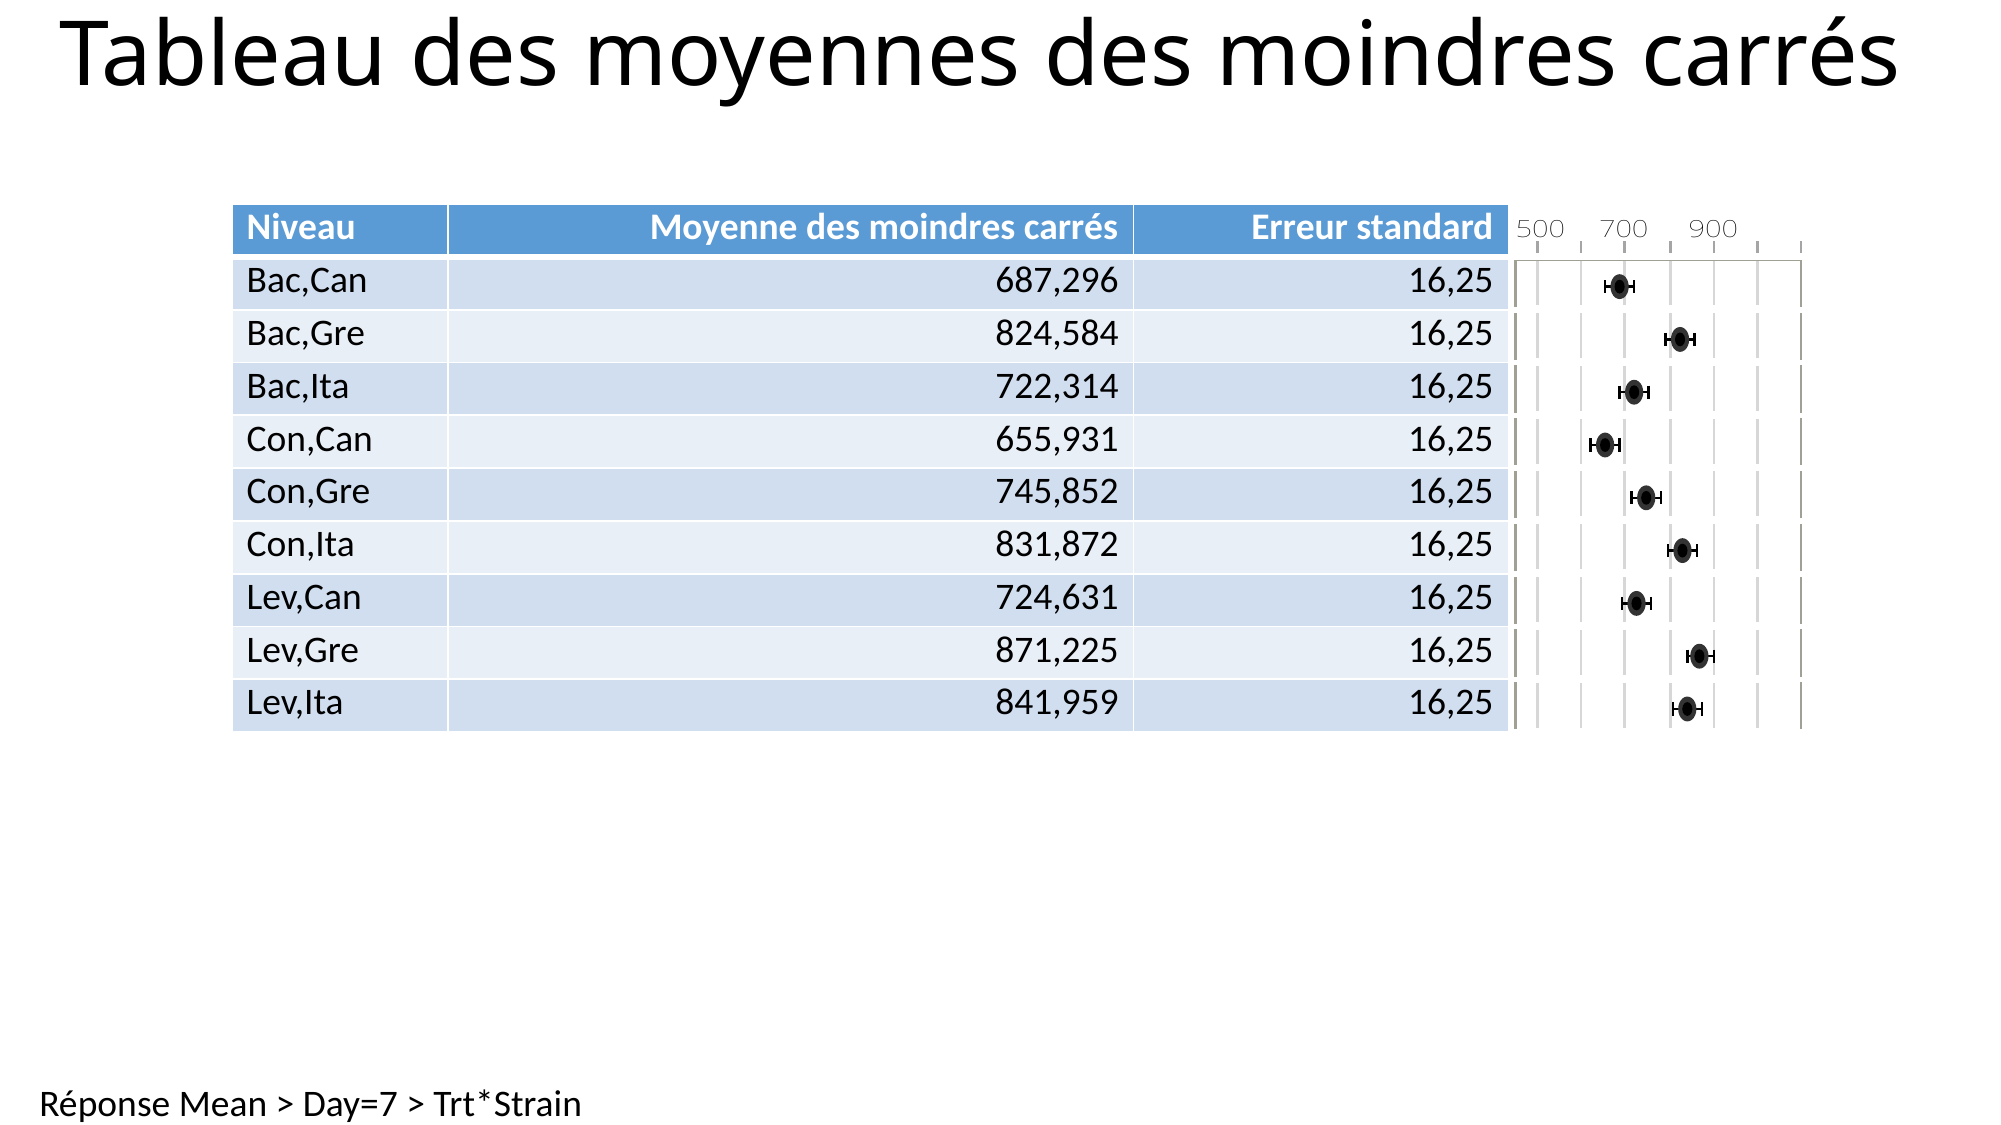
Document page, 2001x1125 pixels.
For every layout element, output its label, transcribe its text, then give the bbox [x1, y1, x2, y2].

table_cell 16,25 [1134, 680, 1508, 731]
table_cell Lev,Can [233, 575, 447, 626]
table_cell 655,931 [449, 416, 1133, 467]
table_cell Bac,Gre [233, 311, 447, 362]
table_cell [1509, 311, 1805, 362]
table_header [1509, 205, 1805, 254]
table_cell [1509, 522, 1805, 573]
table_cell 16,25 [1134, 416, 1508, 467]
table_cell [1509, 416, 1805, 467]
table_cell [1509, 260, 1805, 309]
table_cell [1509, 363, 1805, 414]
table_cell 16,25 [1134, 363, 1508, 414]
table_cell 16,25 [1134, 522, 1508, 573]
table_cell Lev,Ita [233, 680, 447, 731]
table_header Moyenne des moindres carrés [449, 205, 1133, 254]
table_cell [1509, 627, 1805, 678]
table_cell 722,314 [449, 363, 1133, 414]
table_cell 16,25 [1134, 627, 1508, 678]
table_cell 724,631 [449, 575, 1133, 626]
table_cell 16,25 [1134, 575, 1508, 626]
table_cell 824,584 [449, 311, 1133, 362]
table_cell Lev,Gre [233, 627, 447, 678]
table_cell 687,296 [449, 260, 1133, 309]
text_box Réponse Mean > Day=7 > Trt*Strain [39, 1079, 583, 1125]
table_cell 16,25 [1134, 260, 1508, 309]
table_header Erreur standard [1134, 205, 1508, 254]
table_cell Con,Ita [233, 522, 447, 573]
table_cell Con,Can [233, 416, 447, 467]
table_header Niveau [233, 205, 447, 254]
table_cell 831,872 [449, 522, 1133, 573]
table_cell Con,Gre [233, 469, 447, 520]
table_cell Bac,Ita [233, 363, 447, 414]
table_cell 16,25 [1134, 311, 1508, 362]
table_cell 16,25 [1134, 469, 1508, 520]
table_cell 745,852 [449, 469, 1133, 520]
table_cell 871,225 [449, 627, 1133, 678]
table_cell [1509, 469, 1805, 520]
table_cell Bac,Can [233, 260, 447, 309]
table_cell [1509, 680, 1805, 731]
title Tableau des moyennes des moindres carrés [0, 0, 1963, 113]
table_cell [1509, 575, 1805, 626]
table_cell 841,959 [449, 680, 1133, 731]
